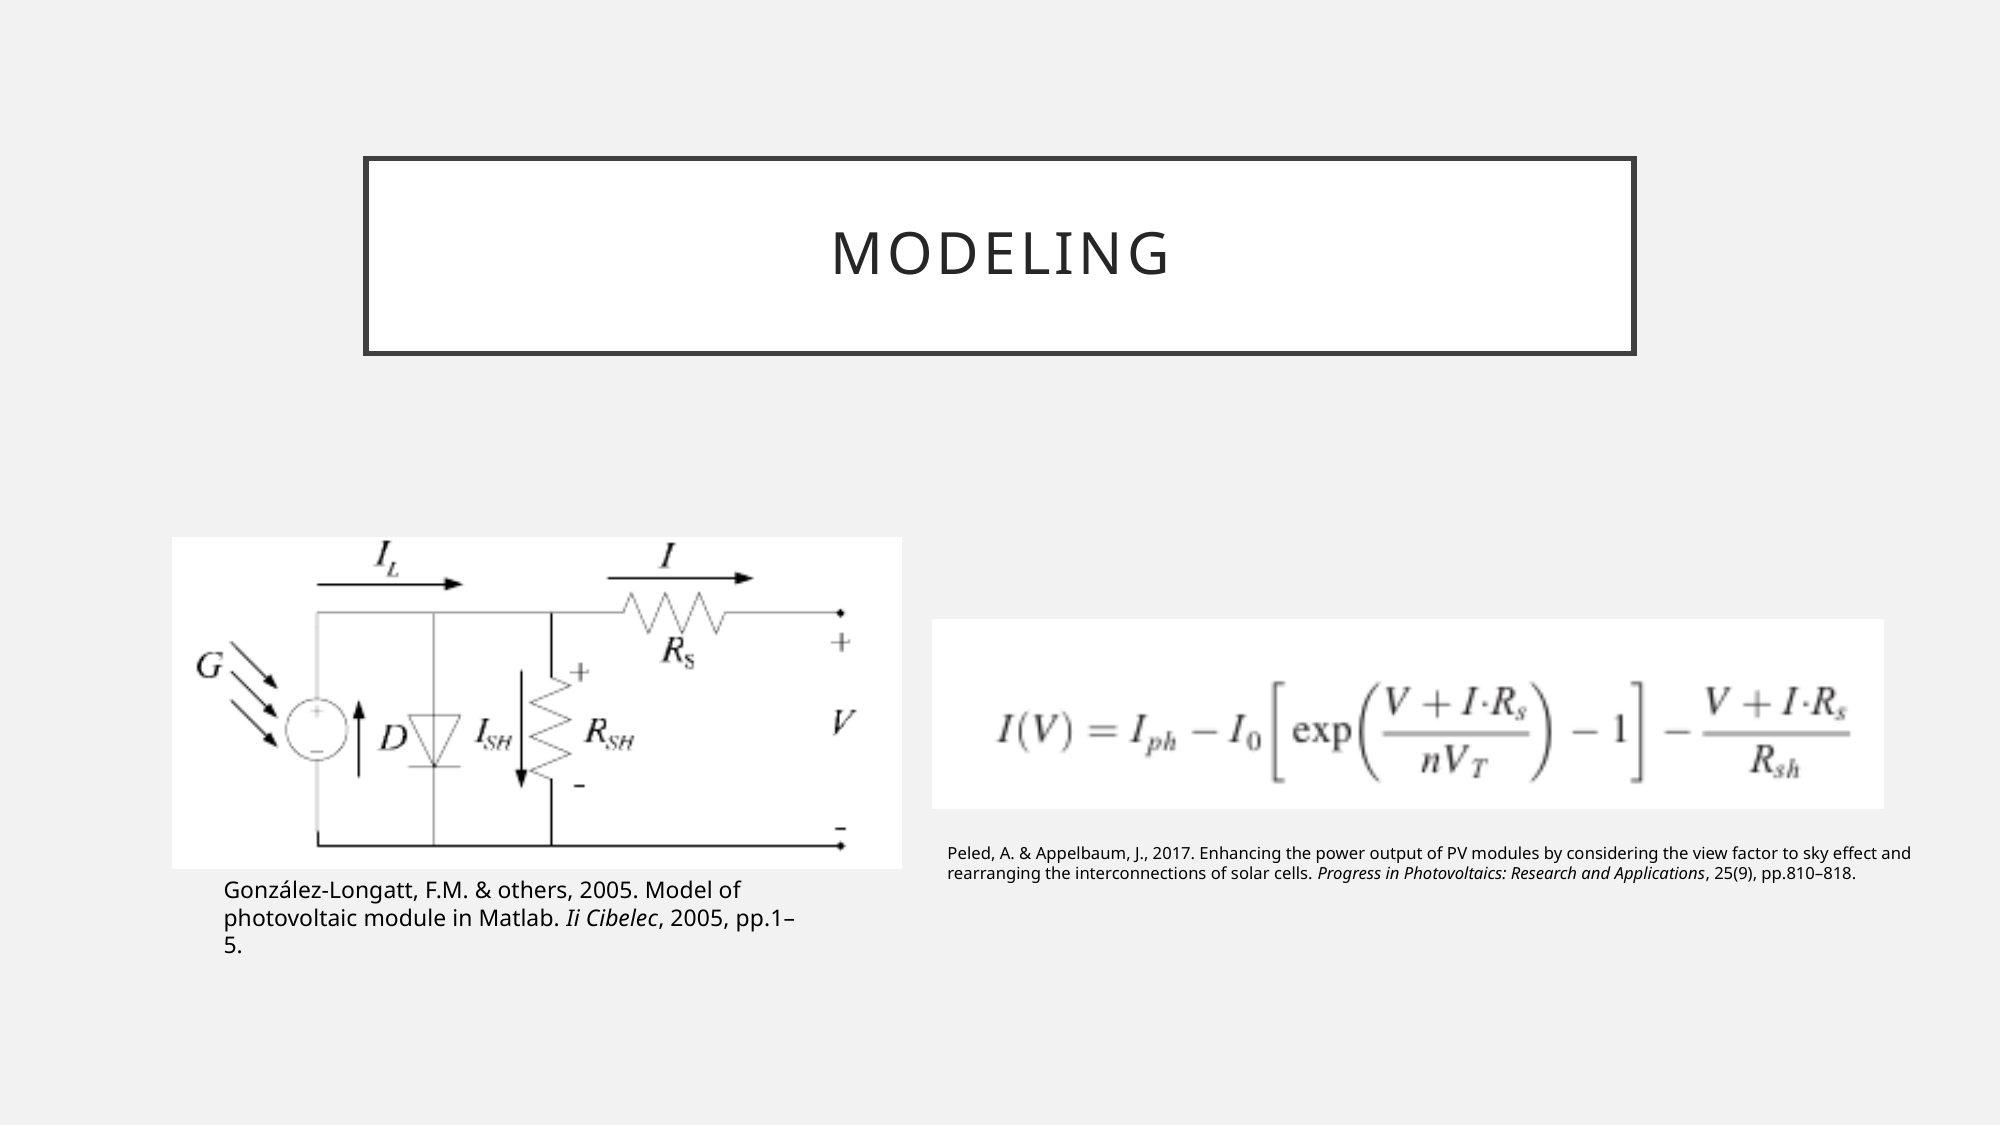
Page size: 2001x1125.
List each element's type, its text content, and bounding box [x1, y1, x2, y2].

text_box González-Longatt, F.M. & others, 2005. Model of photovoltaic module in Matlab. Ii Cibelec, 2005, pp.1–5. [208, 869, 815, 1056]
picture [172, 537, 902, 869]
text_box Peled, A. & Appelbaum, J., 2017. Enhancing the power output of PV modules by considering the view factor to sky effect and rearranging the interconnections of solar cells. Progress in Photovoltaics: Research and Applications, 25(9), pp.810–818. [932, 835, 1933, 980]
title Modeling [363, 156, 1637, 356]
picture [932, 619, 1884, 809]
